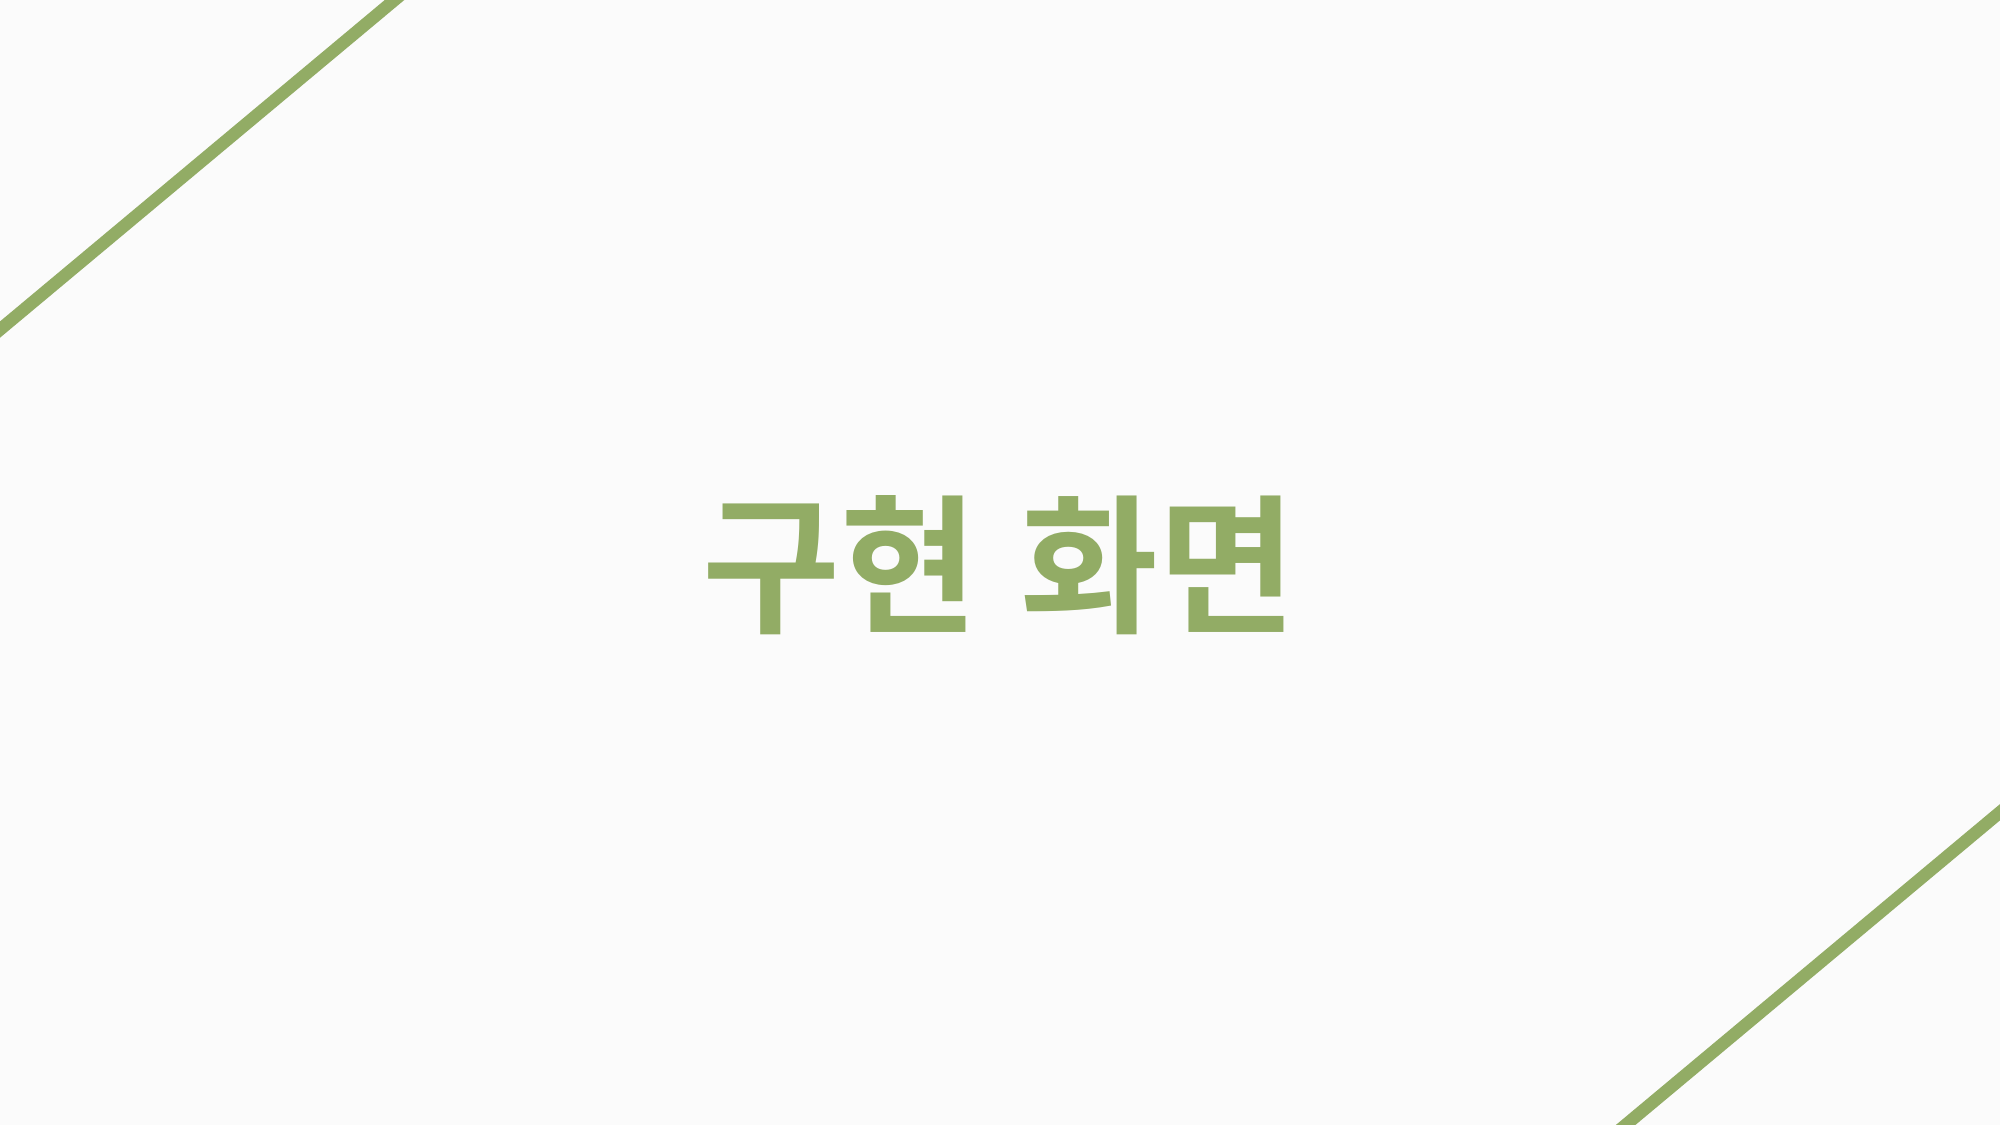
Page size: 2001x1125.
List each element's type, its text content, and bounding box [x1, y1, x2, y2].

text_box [0, 0, 406, 341]
text_box 구현 화면 [688, 463, 1312, 659]
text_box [1598, 797, 2000, 1125]
